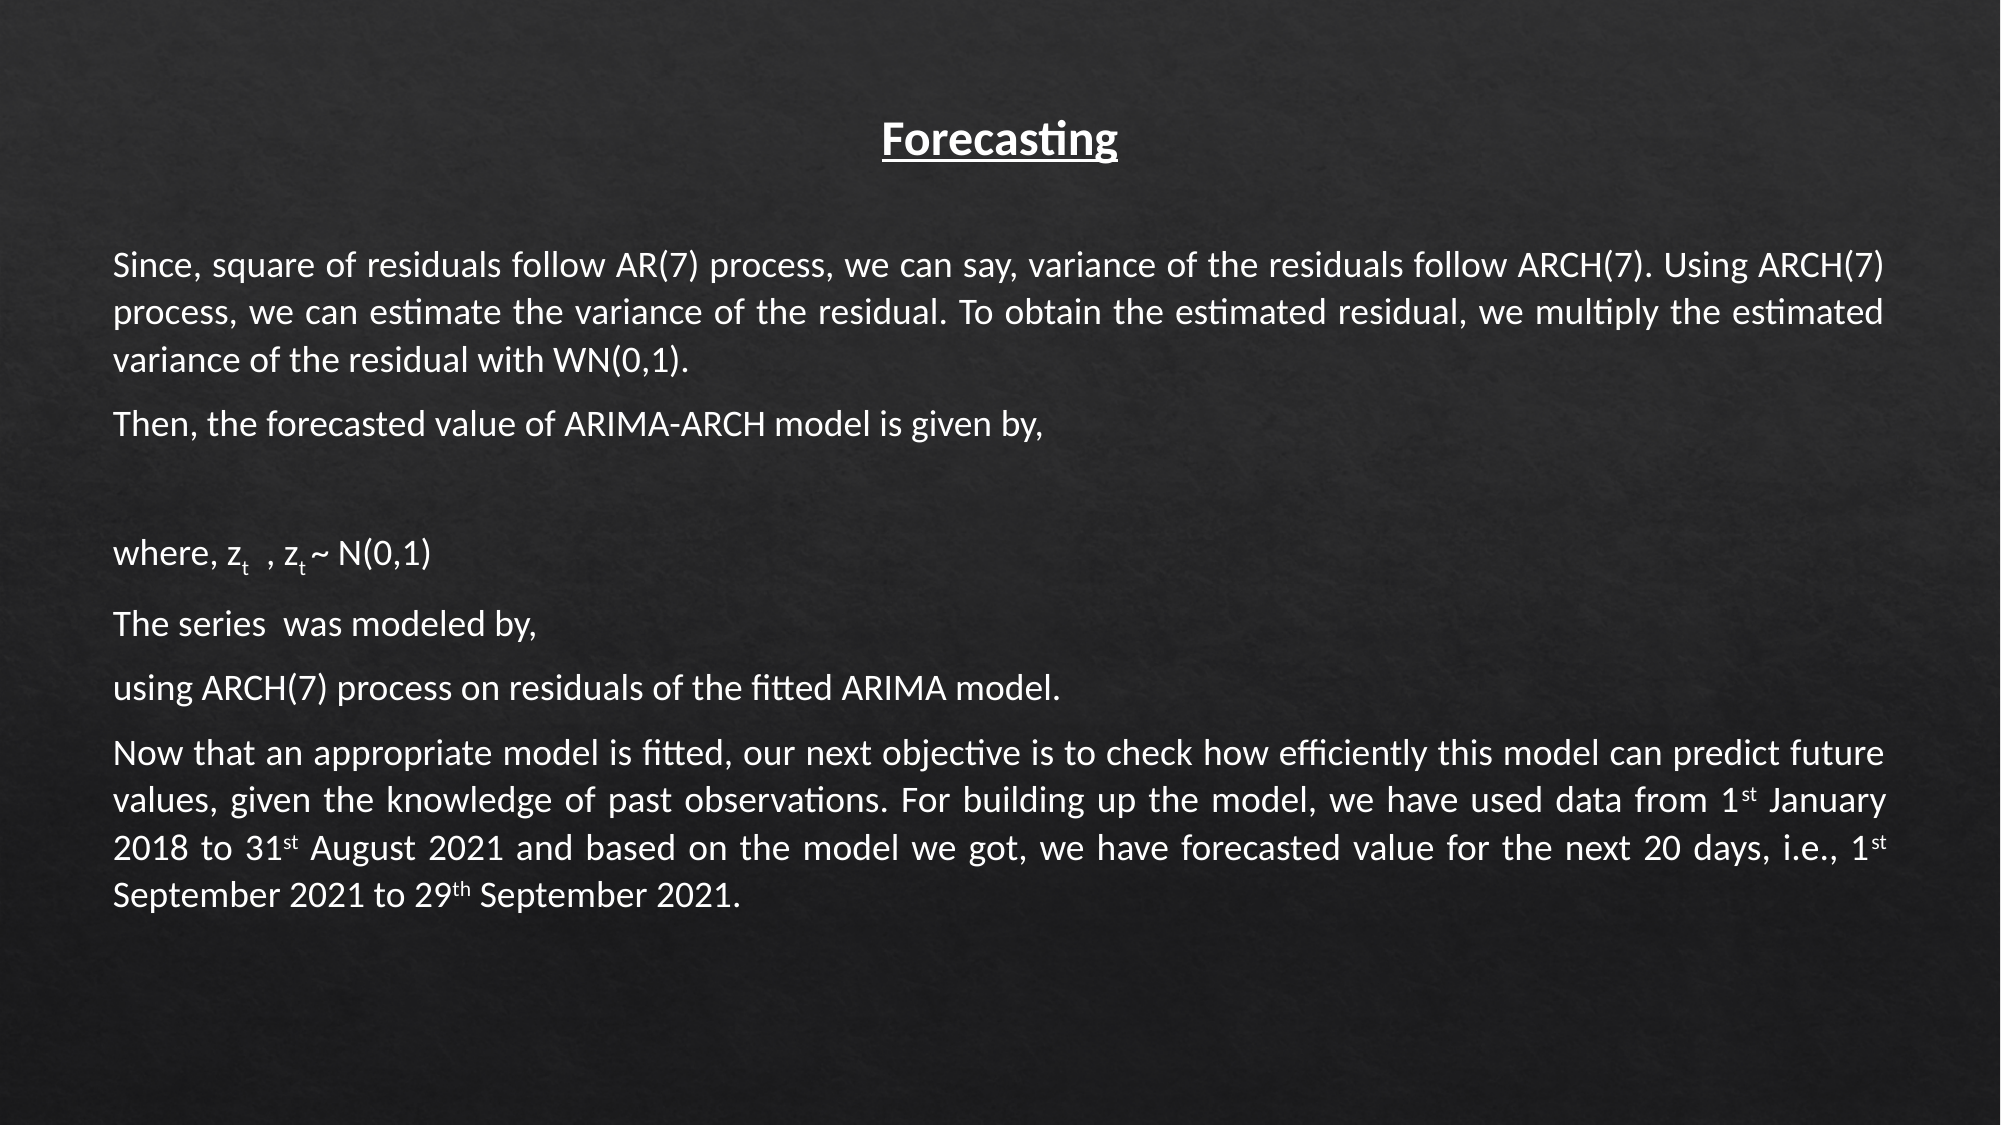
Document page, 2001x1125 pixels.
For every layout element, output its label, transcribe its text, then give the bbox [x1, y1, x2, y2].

text_box Forecasting [866, 98, 1134, 173]
